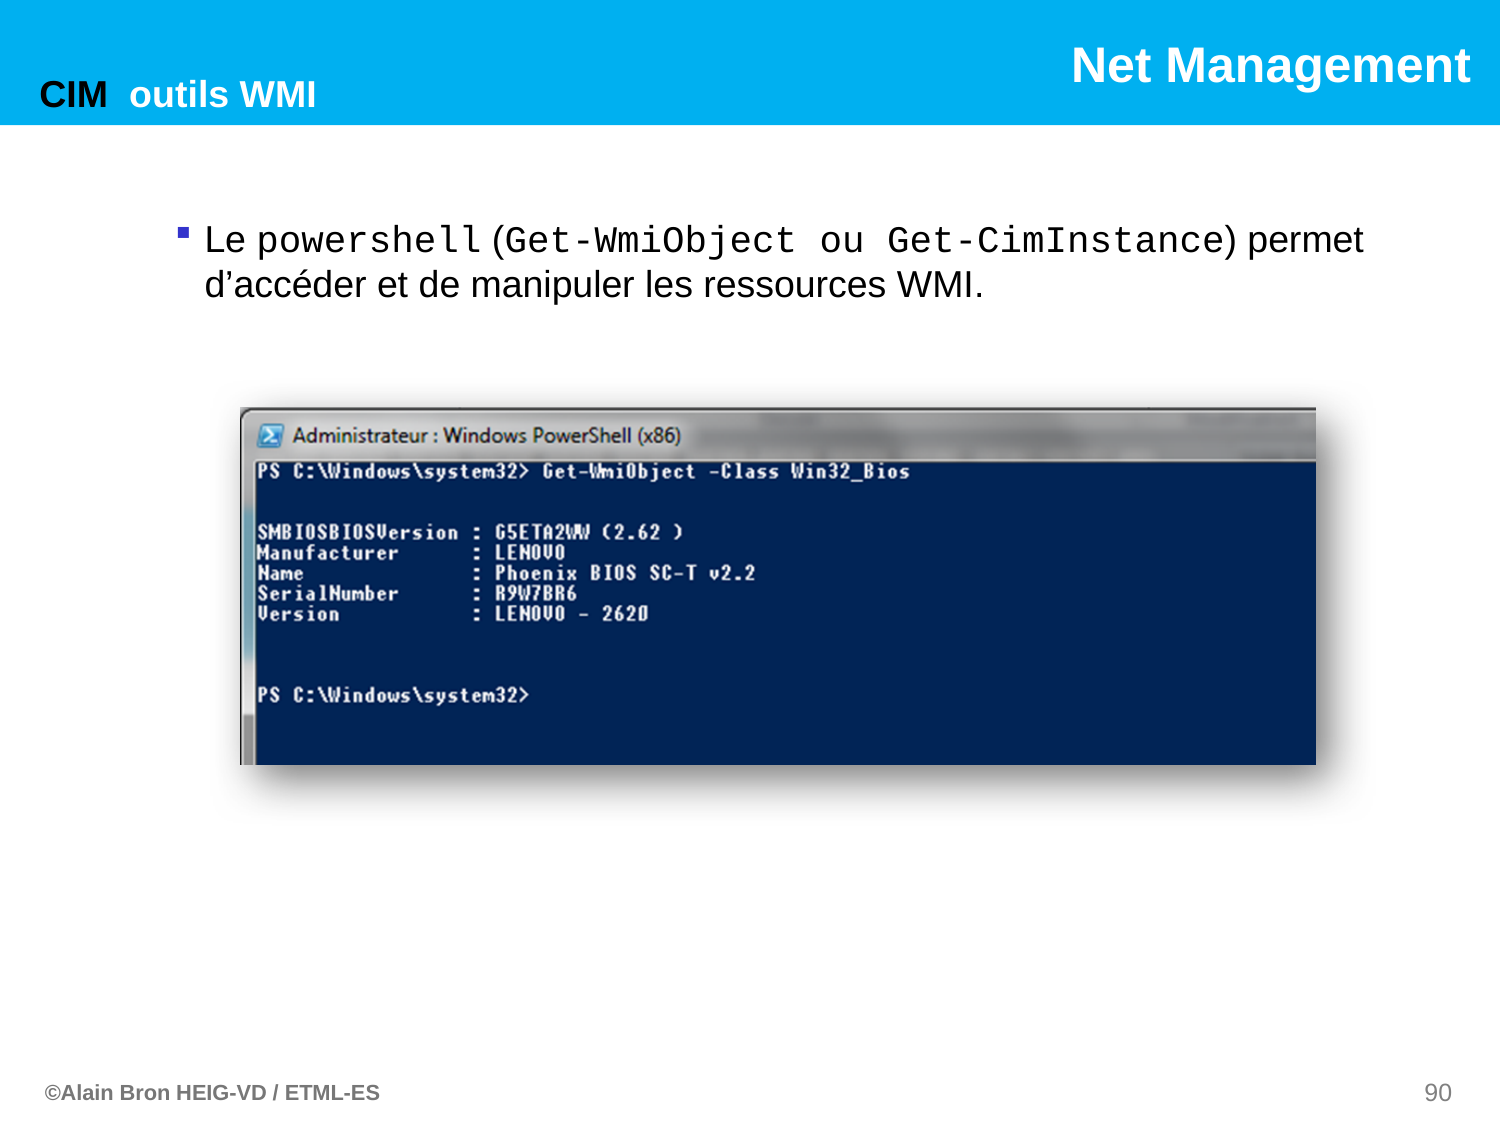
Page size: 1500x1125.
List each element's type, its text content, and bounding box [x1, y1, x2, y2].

text_box Le powershell (Get-WmiObject ou Get-CimInstance) permet d’accéder et de manipuler les ressources WMI. [160, 207, 1395, 313]
picture [240, 407, 1316, 766]
text_box CIM outils WMI [24, 62, 1299, 123]
